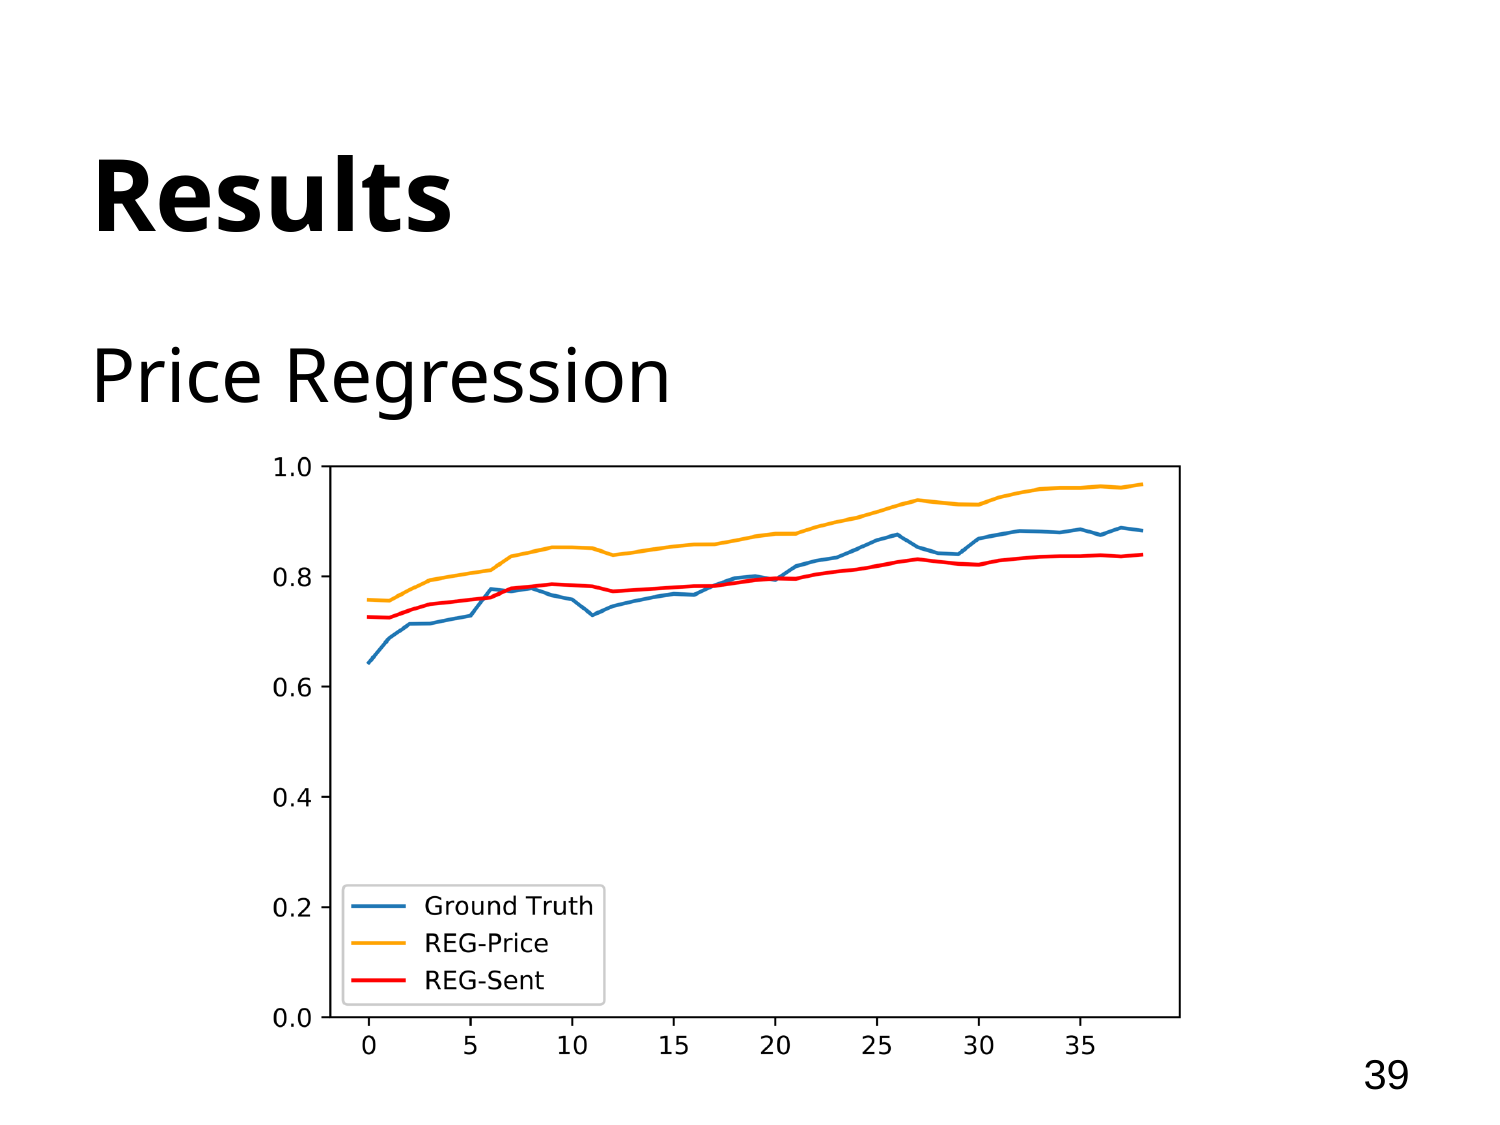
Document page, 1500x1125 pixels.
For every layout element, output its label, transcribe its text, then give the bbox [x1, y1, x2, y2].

title Results [74, 97, 1426, 286]
list Price Regression [74, 319, 1473, 1013]
picture [246, 441, 1188, 1073]
slide_number 39 [1074, 1042, 1425, 1103]
